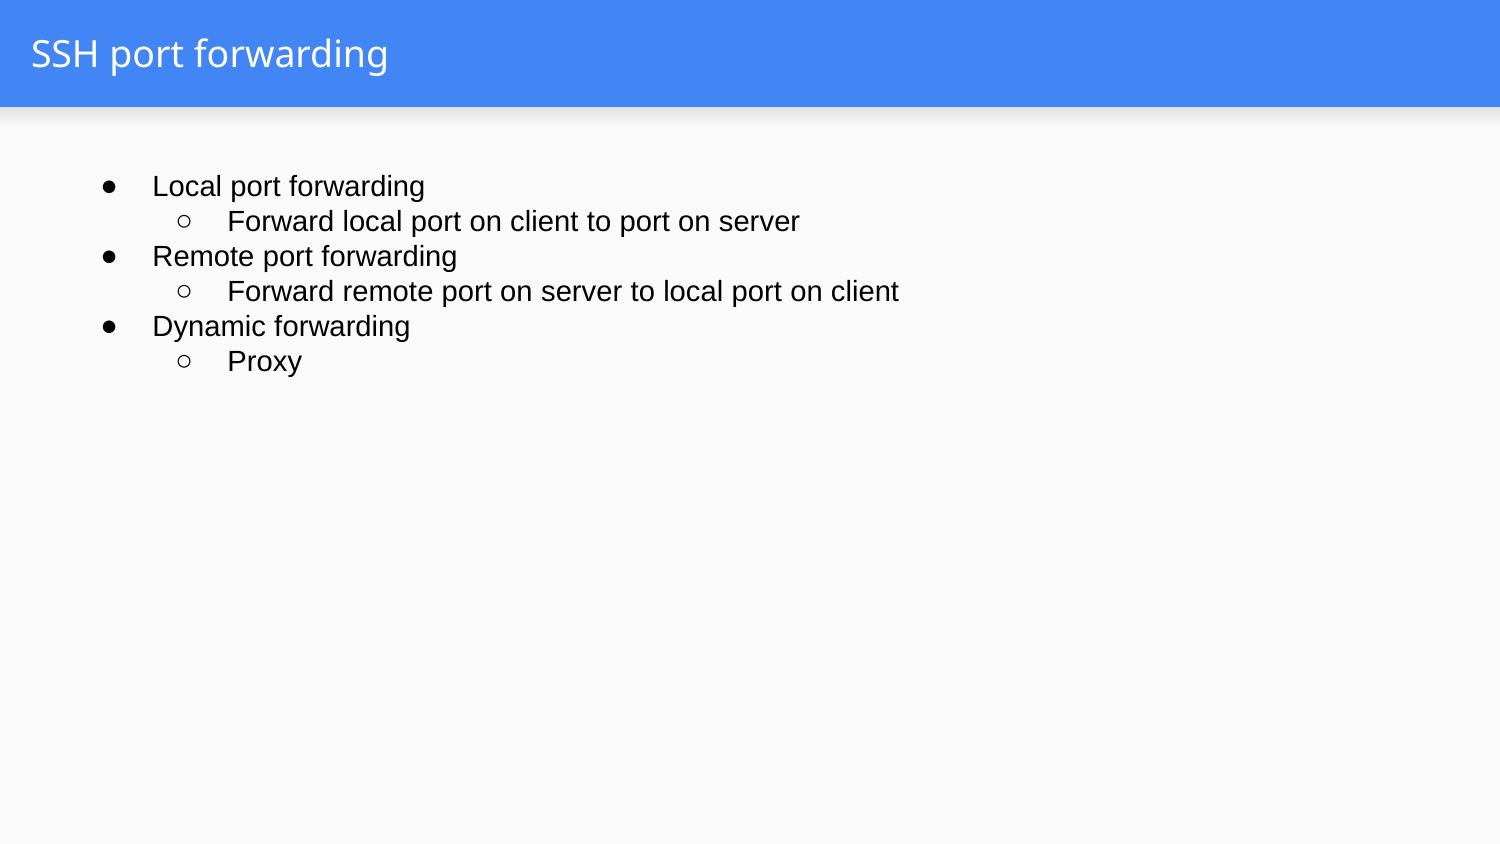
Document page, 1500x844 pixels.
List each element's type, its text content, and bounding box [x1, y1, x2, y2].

text_box Local port forwarding Forward local port on client to port on server Remote port forwarding Forward remote port on server to local port on client Dynamic forwarding Proxy [62, 152, 1386, 784]
title SSH port forwarding [16, 2, 1464, 102]
